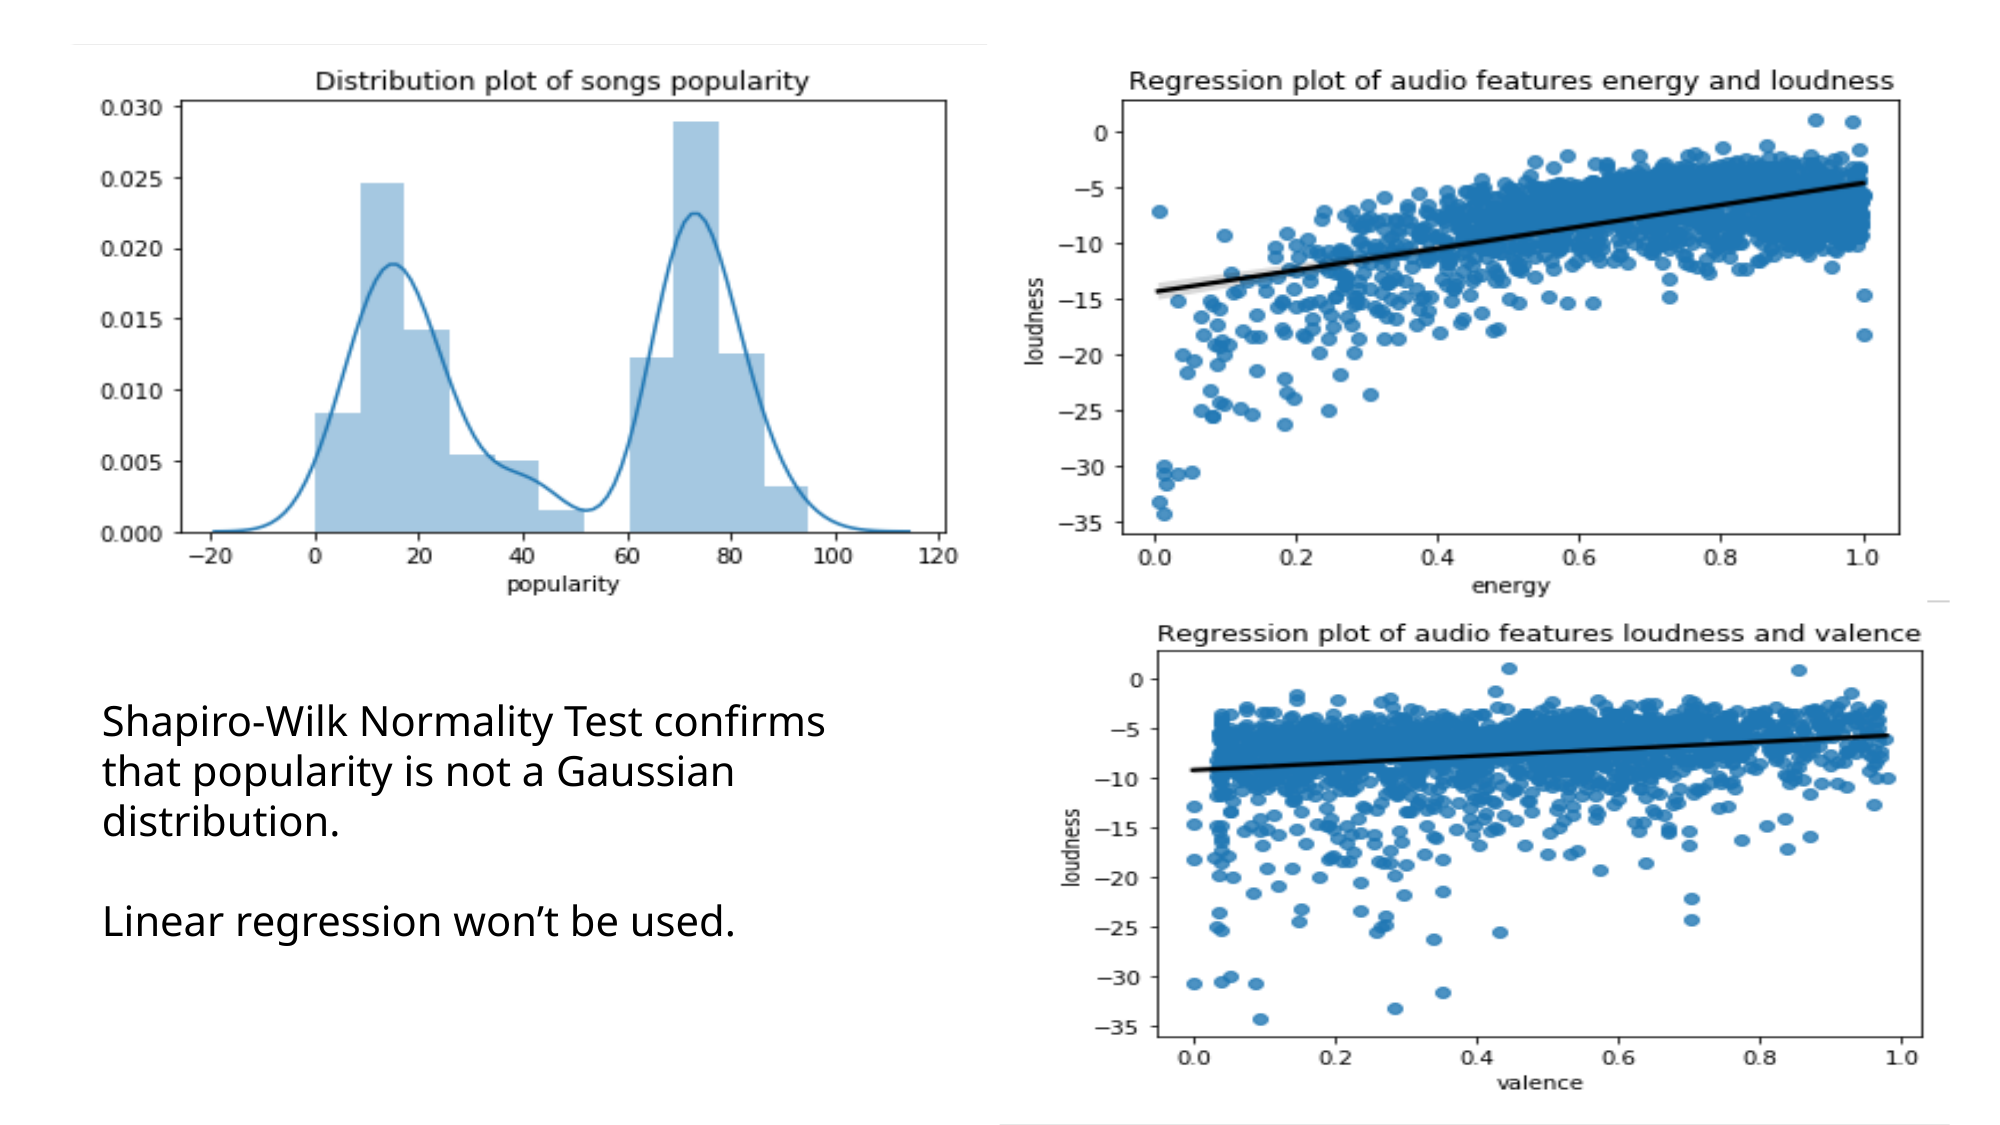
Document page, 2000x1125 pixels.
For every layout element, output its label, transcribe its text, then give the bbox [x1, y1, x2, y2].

picture [37, 44, 1950, 1125]
text_box Shapiro-Wilk Normality Test confirms that popularity is not a Gaussian distribution. Linear regression won’t be used. [87, 687, 913, 953]
